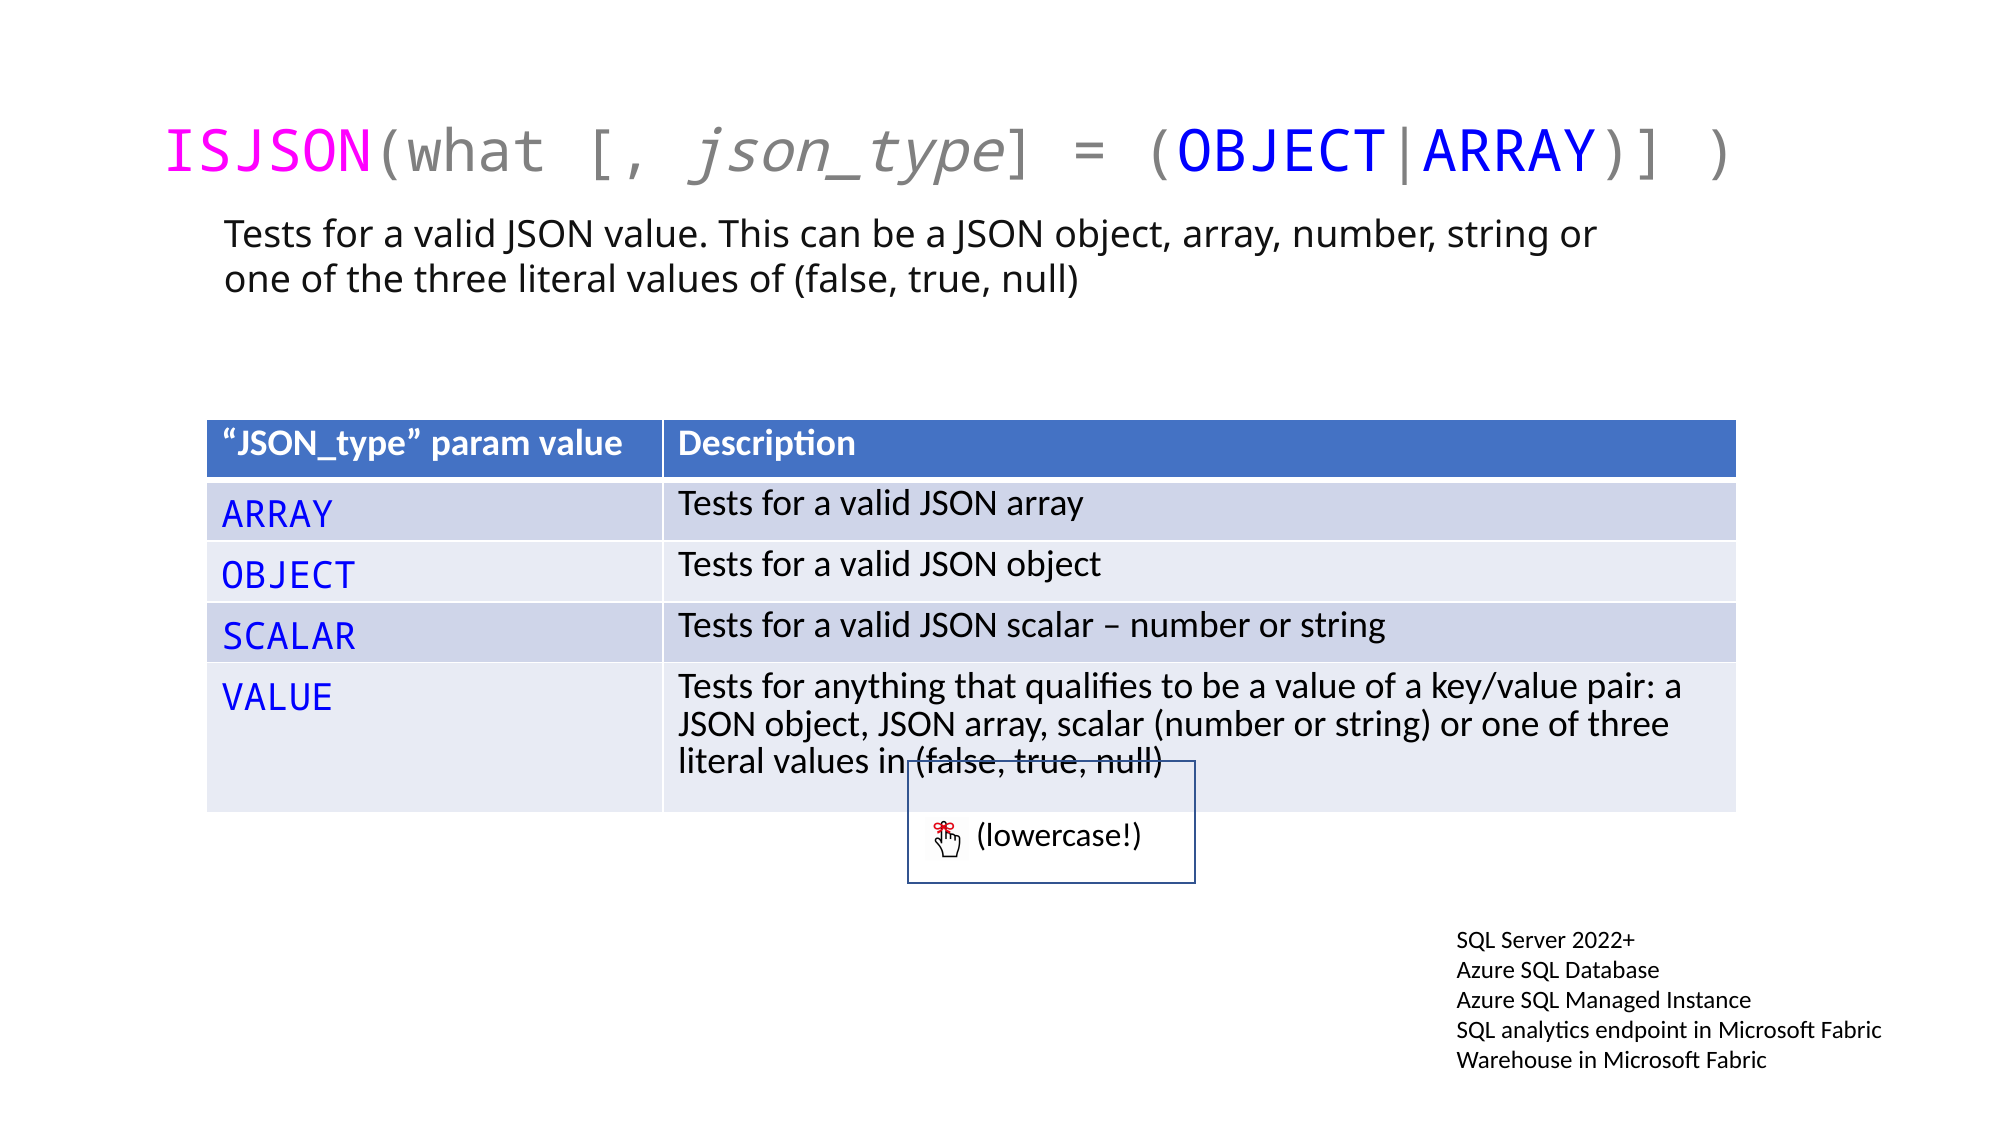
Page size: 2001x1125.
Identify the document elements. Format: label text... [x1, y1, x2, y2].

table_cell ARRAY [207, 483, 662, 540]
text_box ISJSON(what [, json_type] = (OBJECT|ARRAY)] ) [147, 106, 1791, 191]
table_cell Tests for a valid JSON object [664, 542, 1736, 601]
text_box Tests for a valid JSON value. This can be a JSON object, array, number, string or one of the three literal values of (false, true, null) [209, 202, 1685, 308]
text_box SQL Server 2022+ Azure SQL Database Azure SQL Managed Instance SQL analytics endpoint in Microsoft Fabric Warehouse in Microsoft Fabric [1441, 915, 1928, 1081]
table_cell Tests for anything that qualifies to be a value of a key/value pair: a JSON object, JSON array, scalar (number or string) or one of three literal values in (false, true, null) [664, 663, 1736, 812]
table_cell OBJECT [207, 542, 662, 601]
table_cell Tests for a valid JSON array [664, 483, 1736, 540]
table_cell Tests for a valid JSON scalar – number or string [664, 603, 1736, 662]
table_header Description [664, 420, 1736, 477]
table_cell SCALAR [207, 603, 662, 662]
picture [925, 817, 969, 861]
table_cell VALUE [207, 663, 662, 812]
table_header “JSON_type” param value [207, 420, 662, 477]
text_box [907, 760, 1196, 884]
